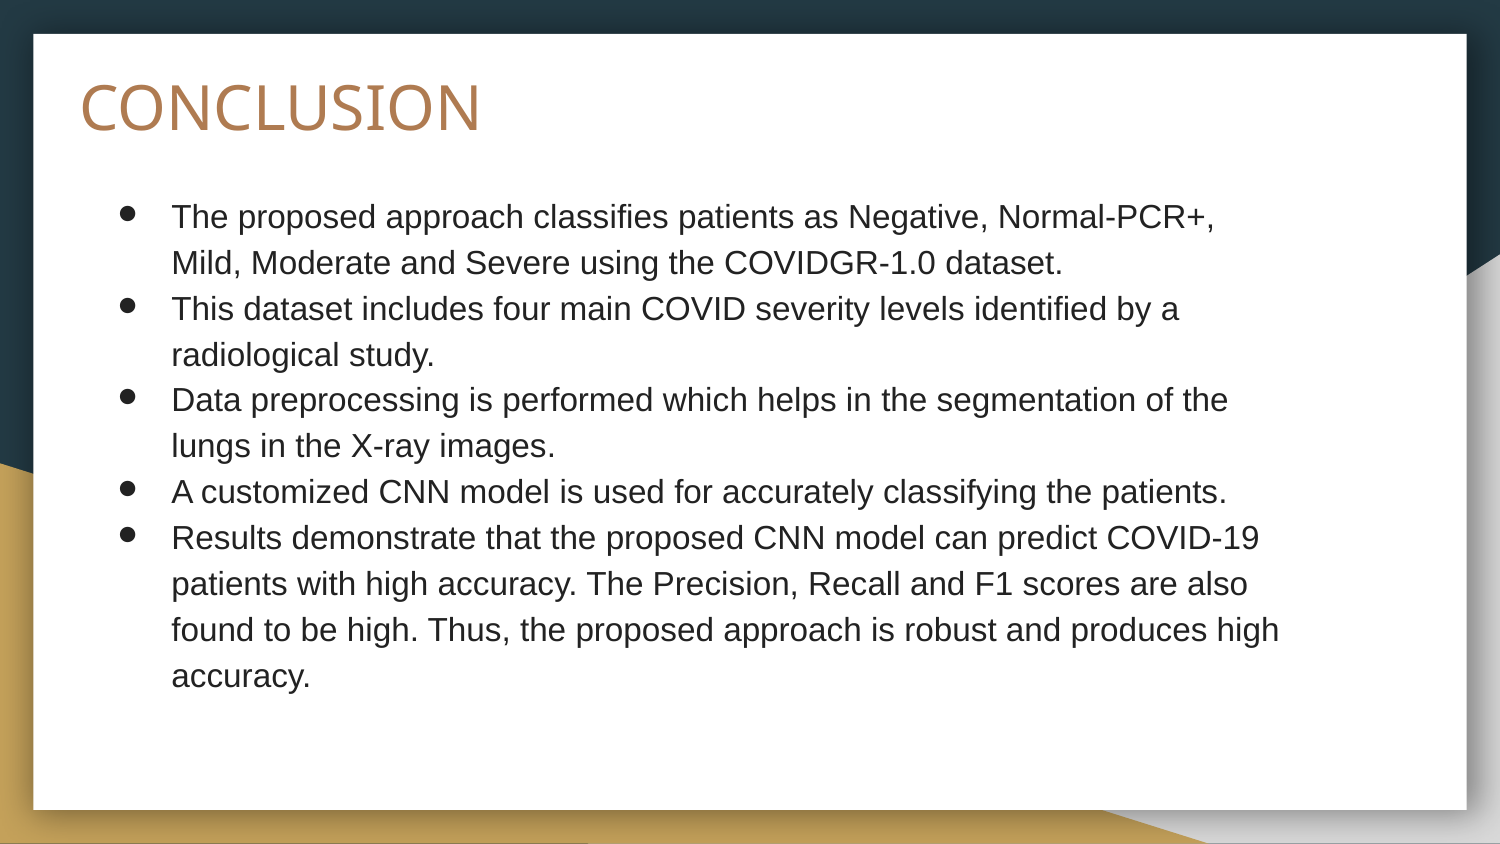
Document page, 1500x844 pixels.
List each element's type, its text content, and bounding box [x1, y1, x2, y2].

text_box The proposed approach classifies patients as Negative, Normal-PCR+, Mild, Moderate and Severe using the COVIDGR-1.0 dataset. This dataset includes four main COVID severity levels identified by a radiological study. Data preprocessing is performed which helps in the segmentation of the lungs in the X-ray images. A customized CNN model is used for accurately classifying the patients. Results demonstrate that the proposed CNN model can predict COVID-19 patients with high accuracy. The Precision, Recall and F1 scores are also found to be high. Thus, the proposed approach is robust and produces high accuracy. [81, 174, 1312, 709]
title CONCLUSION [64, 61, 1419, 174]
